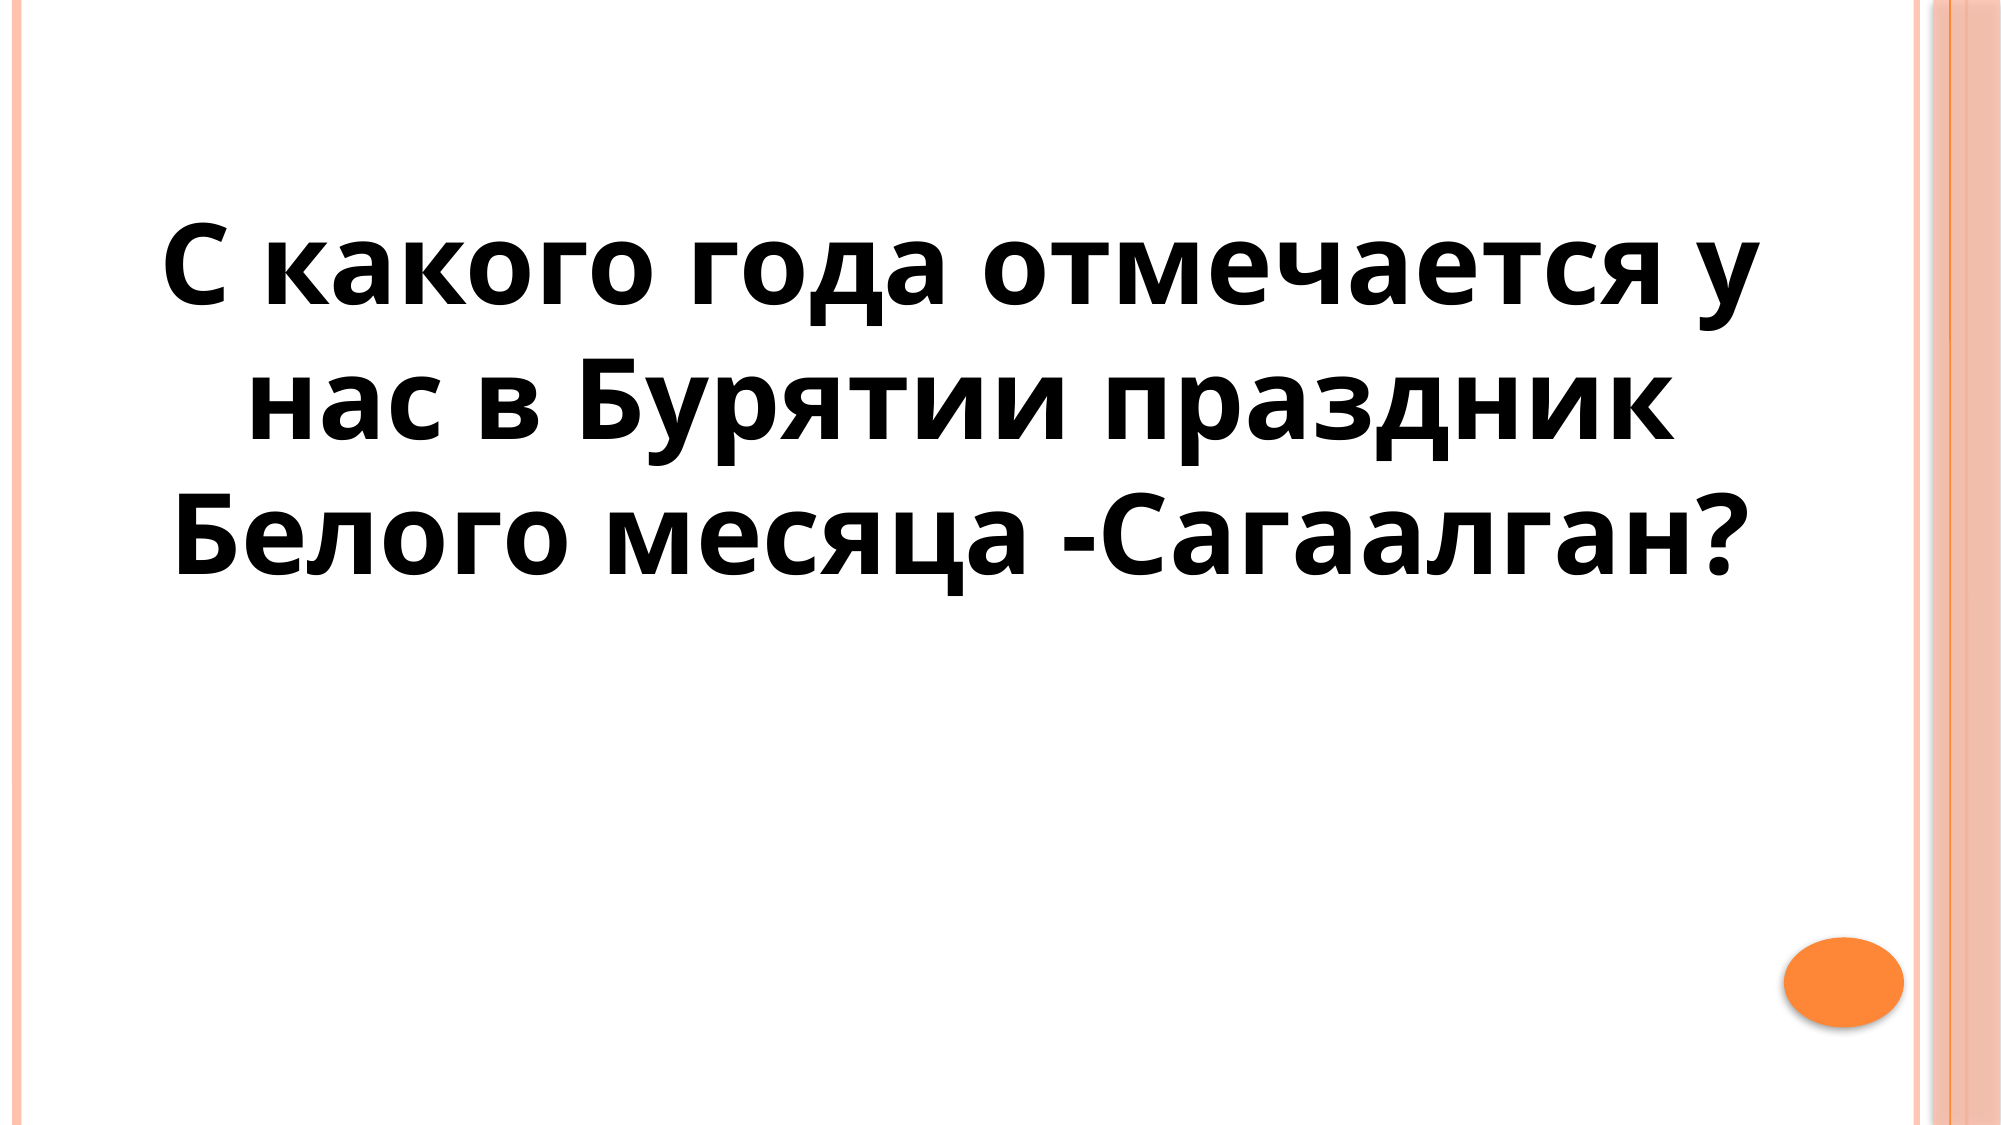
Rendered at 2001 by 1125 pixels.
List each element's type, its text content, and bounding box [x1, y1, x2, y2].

list С какого года отмечается у нас в Бурятии праздник Белого месяца -Сагаалган? [143, 184, 1777, 985]
